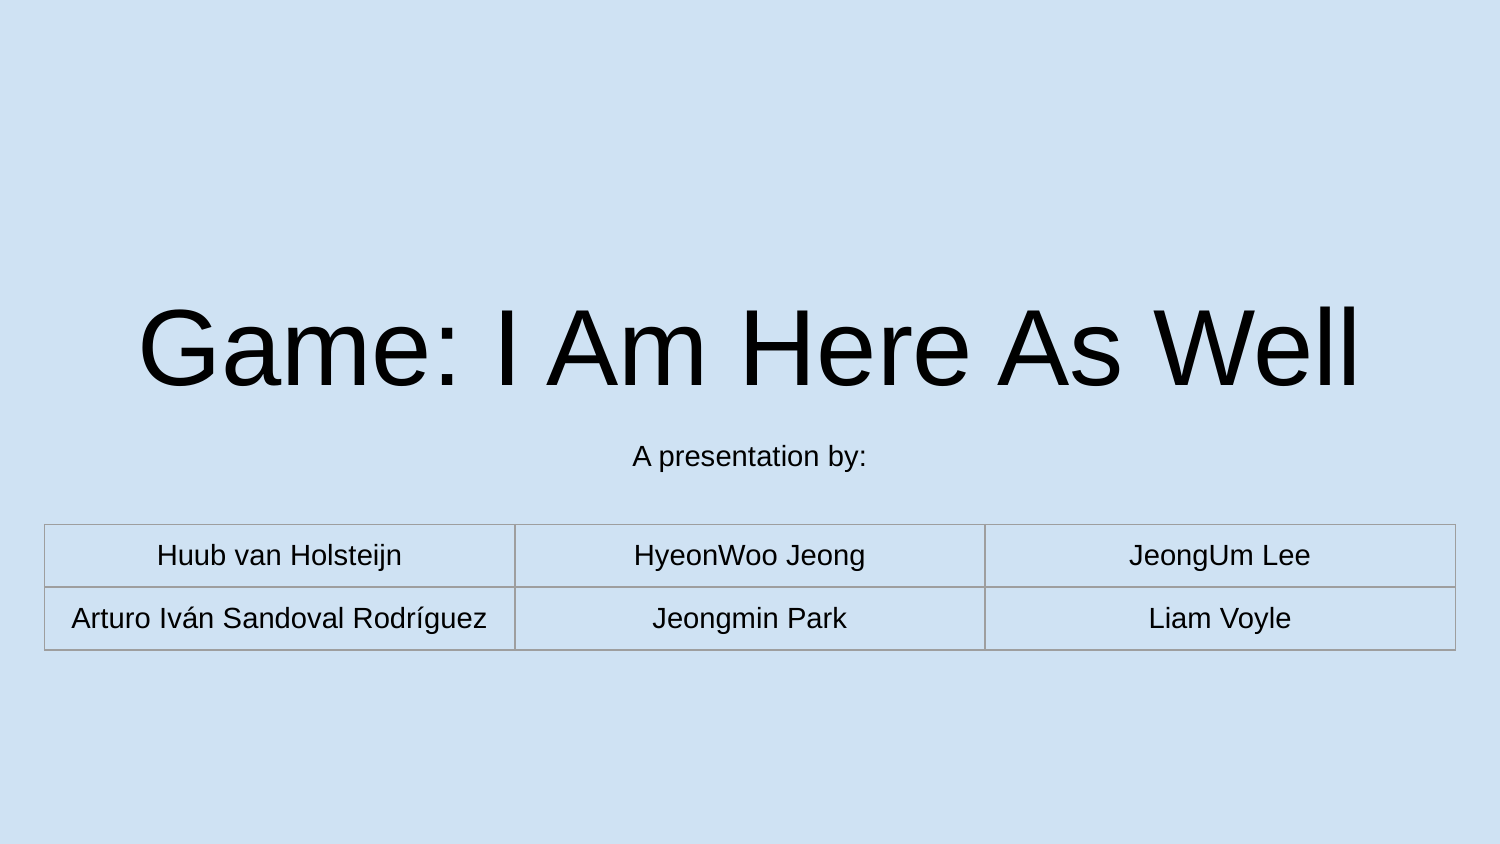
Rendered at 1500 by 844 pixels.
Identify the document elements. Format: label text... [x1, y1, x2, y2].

table_cell Liam Voyle [986, 588, 1455, 649]
table_header HyeonWoo Jeong [516, 525, 984, 586]
table_header JeongUm Lee [986, 525, 1455, 586]
title Game: I Am Here As Well [51, 85, 1449, 421]
table_cell Jeongmin Park [516, 588, 984, 649]
text_box A presentation by: [51, 421, 1449, 485]
table_header Huub van Holsteijn [45, 525, 514, 586]
table_cell Arturo Iván Sandoval Rodríguez [45, 588, 514, 649]
